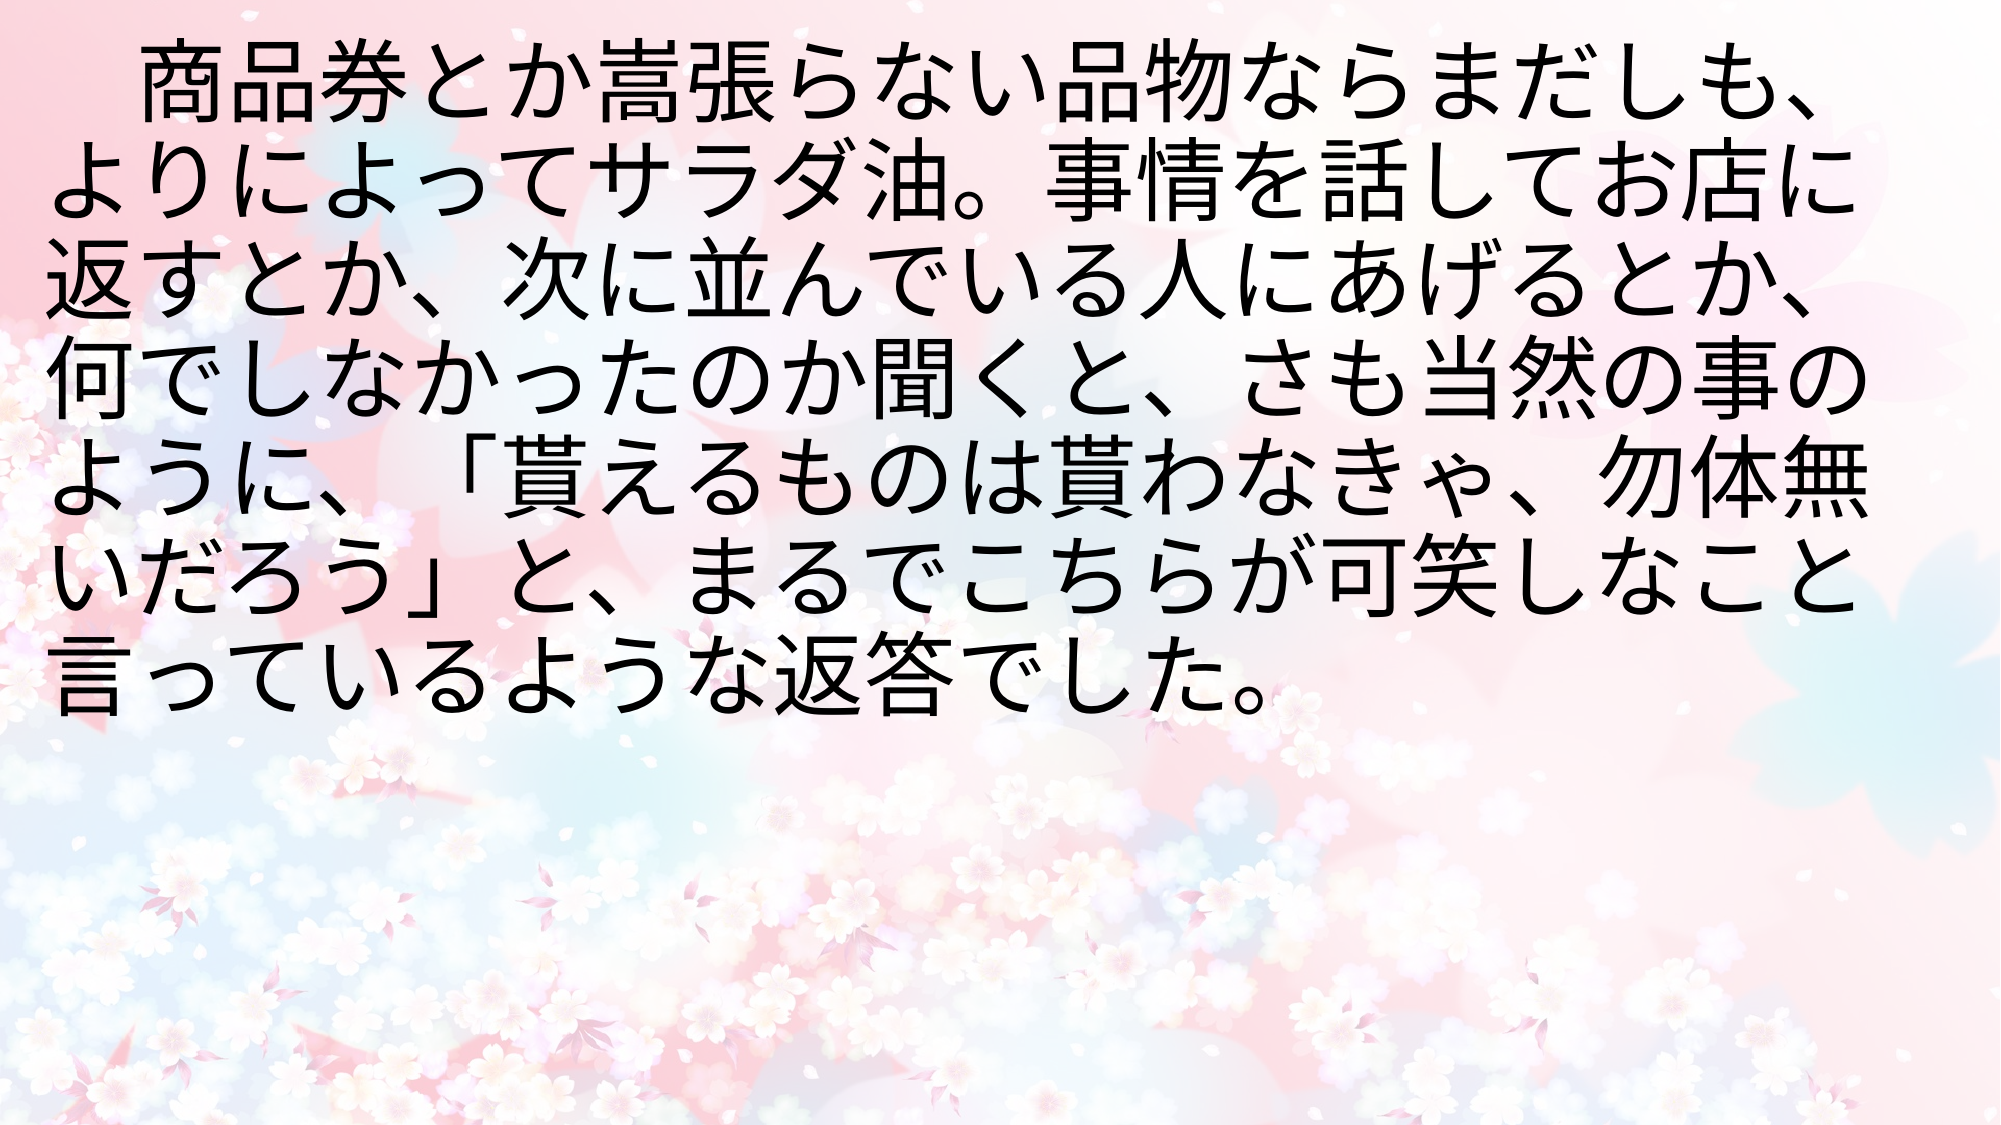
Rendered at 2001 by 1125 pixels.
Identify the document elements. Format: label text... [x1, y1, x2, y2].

list 商品券とか嵩張らない品物ならまだしも、よりによってサラダ油。事情を話してお店に返すとか、次に並んでいる人にあげるとか、何でしなかったのか聞くと、さも当然の事のように、「貰えるものは貰わなきゃ、勿体無いだろう」と、まるでこちらが可笑しなこと言っているような返答でした。 [28, 29, 1968, 1032]
